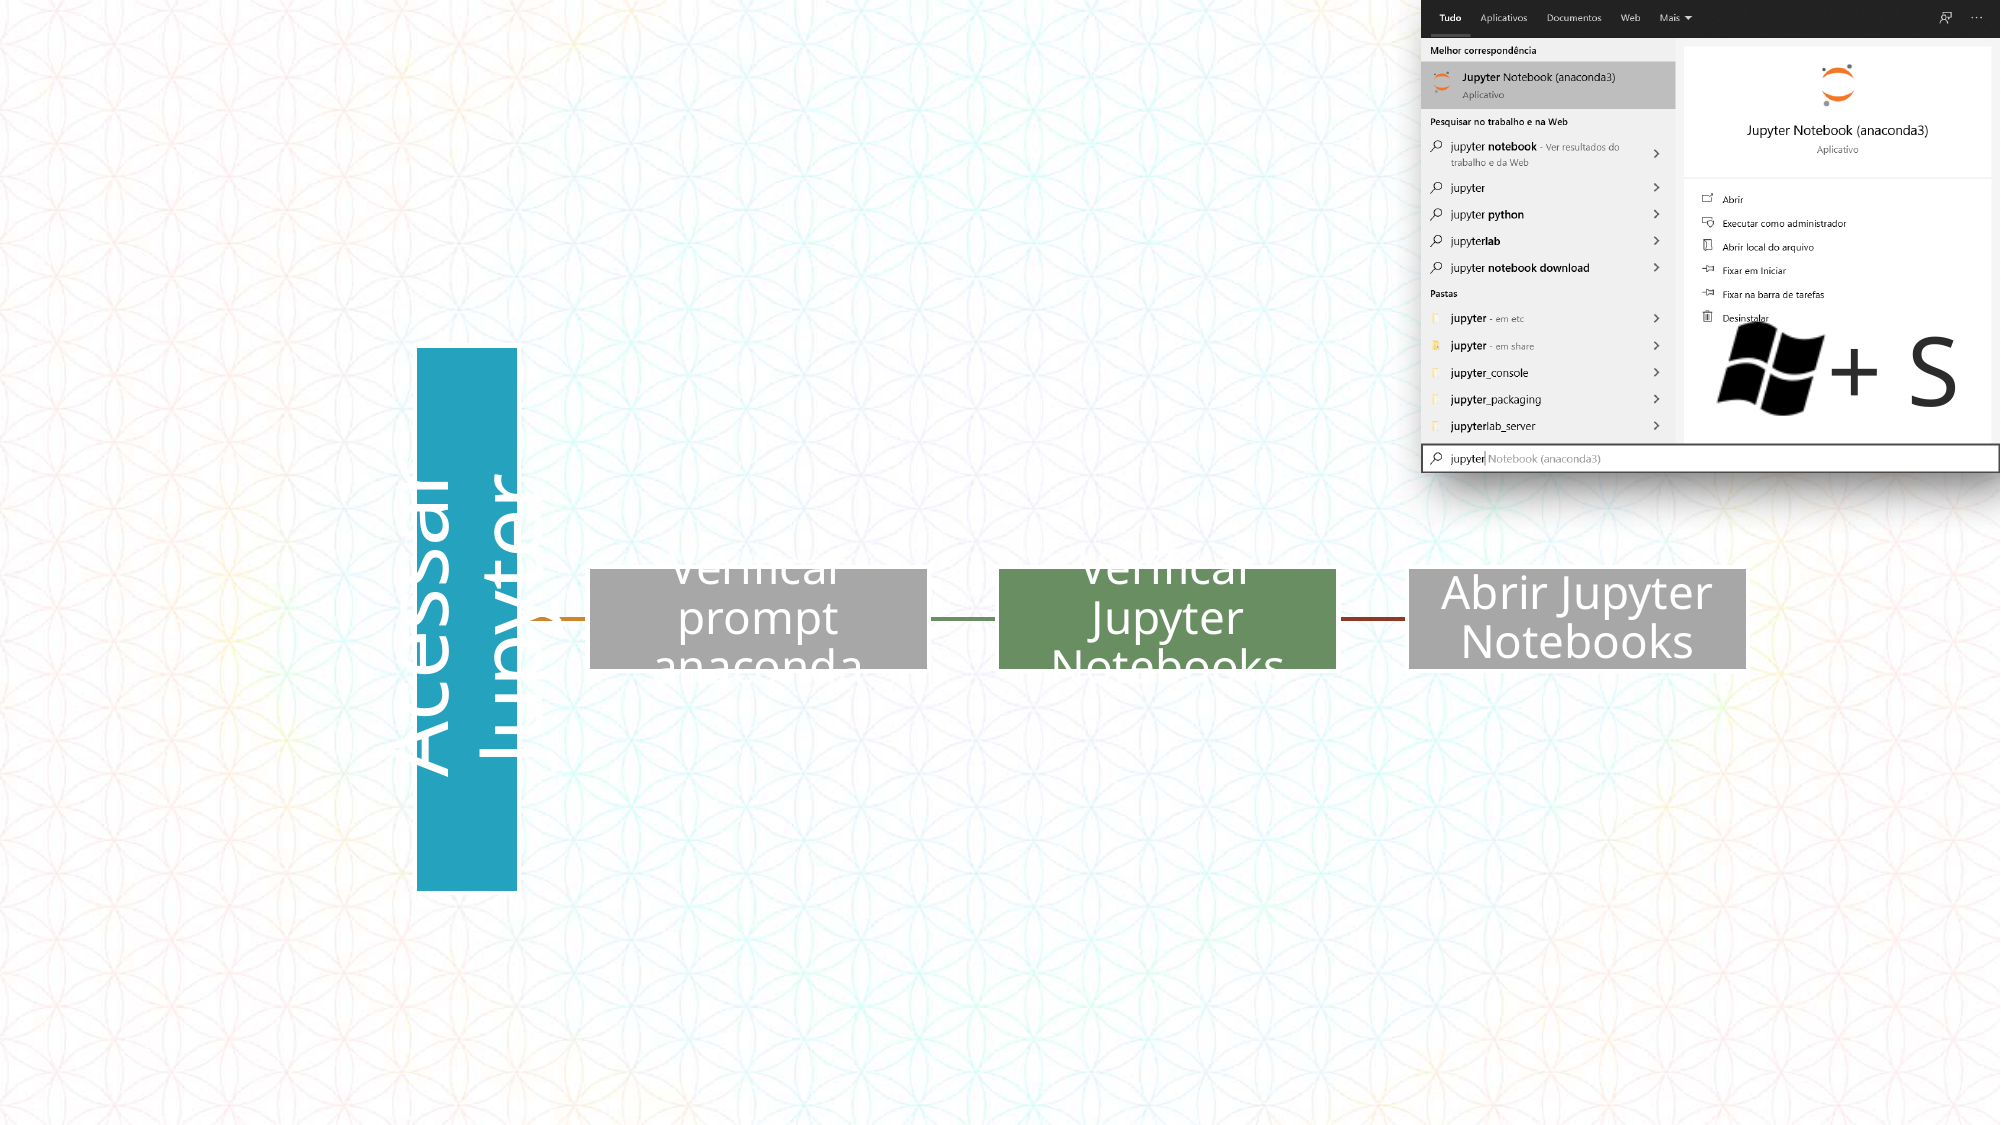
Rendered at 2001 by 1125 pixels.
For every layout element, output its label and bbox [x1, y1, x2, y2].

picture [0, 0, 2001, 1125]
text_box [1710, 303, 1958, 435]
text_box [414, 315, 1749, 924]
